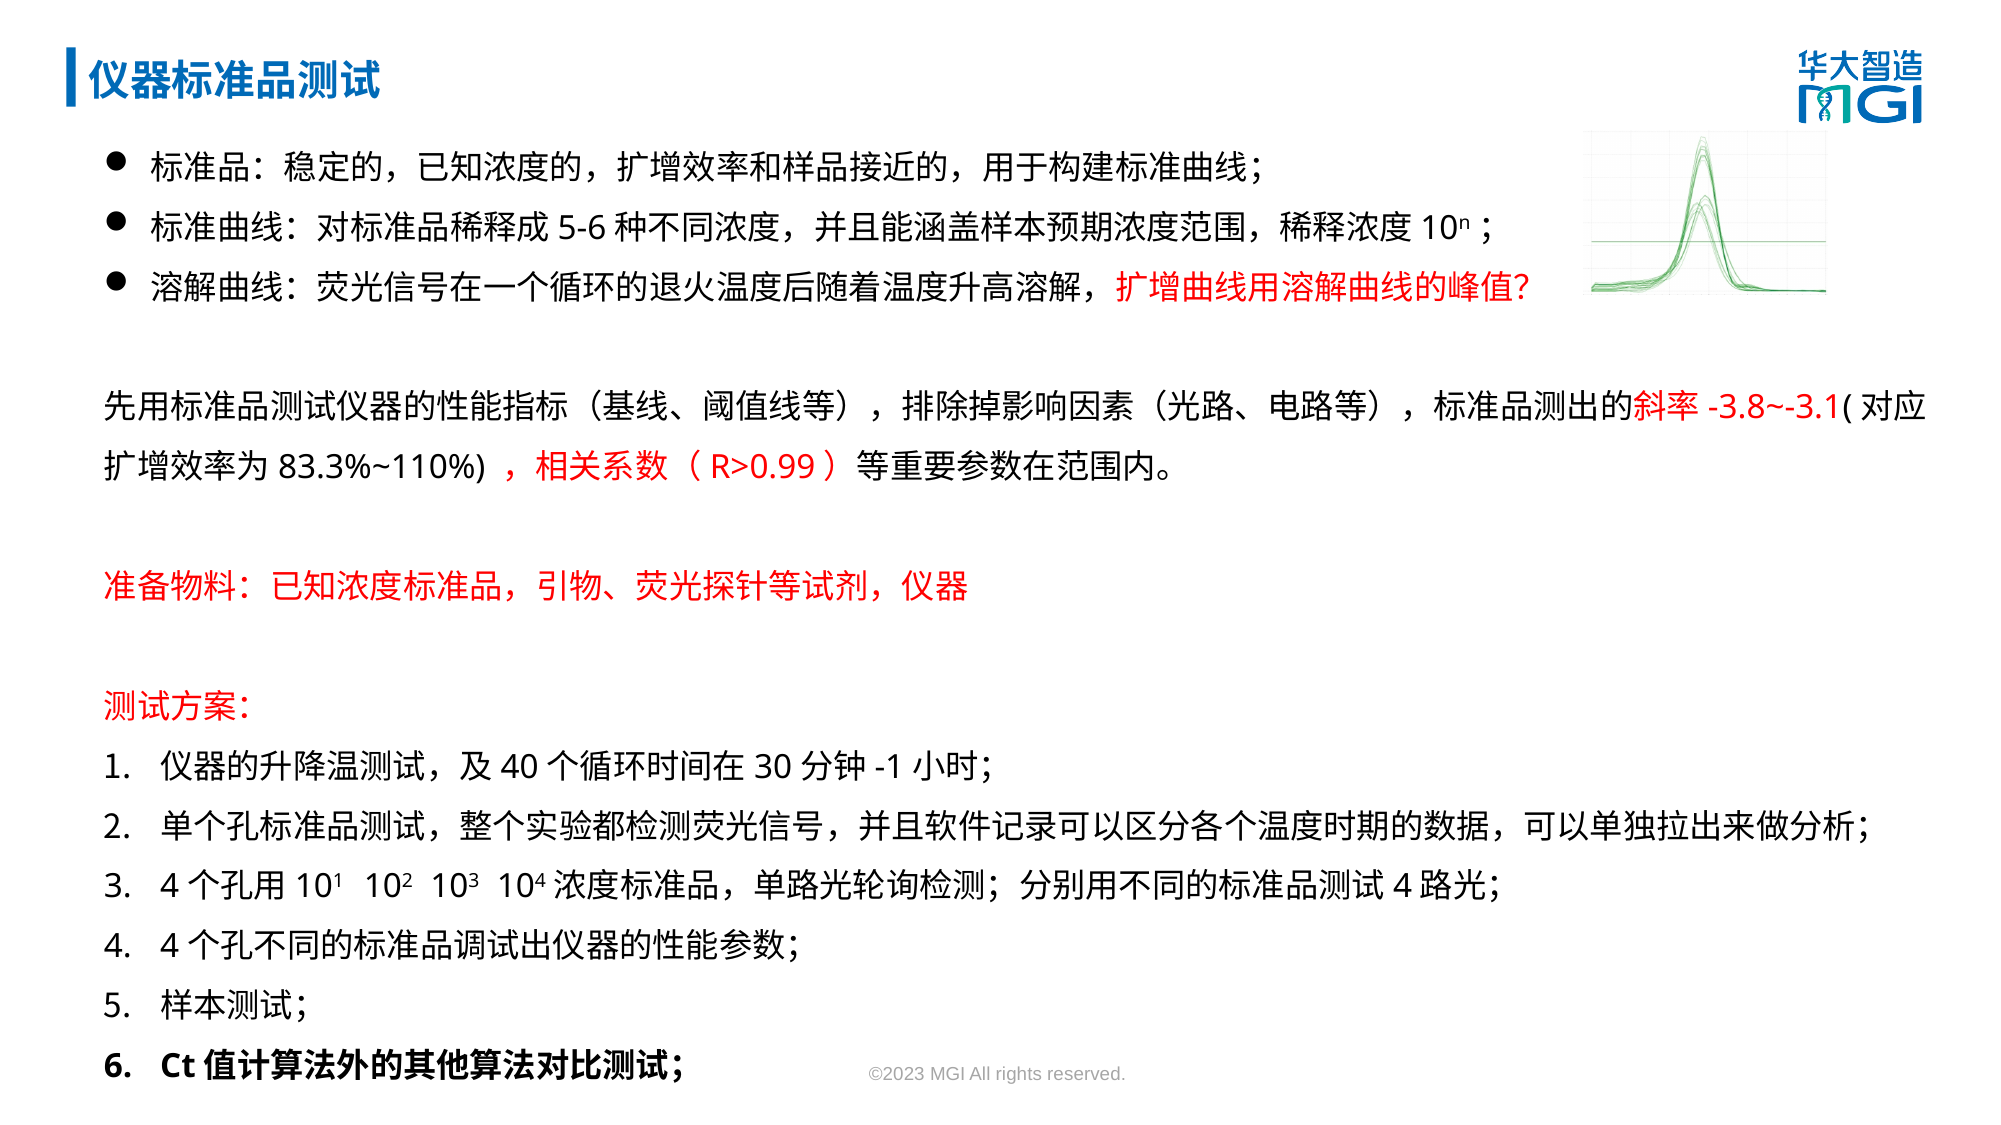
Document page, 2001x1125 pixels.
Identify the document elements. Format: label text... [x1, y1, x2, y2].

picture [1764, 23, 1952, 118]
text_box 标准品：稳定的，已知浓度的，扩增效率和样品接近的，用于构建标准曲线； 标准曲线：对标准品稀释成5-6种不同浓度，并且能涵盖样本预期浓度范围，稀释浓度10n； 溶解曲线：荧光信号在一个循环的退火温度后随着温度升高溶解，扩增曲线用溶解曲线的峰值？ 先用标准品测试仪器的性能指标（基线、阈值线等），排除掉影响因素（光路、电路等），标准品测出的斜率-3.8~-3.1(对应扩增效率为83.3%~110%) ，相关系数（R>0.99）等重要参数在范围内。 准备物料：已知浓度标准品，引物、荧光探针等试剂，仪器 测试方案： 仪器的升降温测试，及40个循环时间在30分钟-1小时； 单个孔标准品测试，整个实验都检测荧光信号，并且软件记录可以区分各个温度时期的数据，可以单独拉出来做分析； 4个孔用101 102 103 104浓度标准品，单路光轮询检测；分别用不同的标准品测试4路光； 4个孔不同的标准品调试出仪器的性能参数； 样本测试； Ct值计算法外的其他算法对比测试； [89, 118, 1969, 1092]
picture [1583, 130, 1828, 295]
title 仪器标准品测试 [73, 8, 728, 156]
